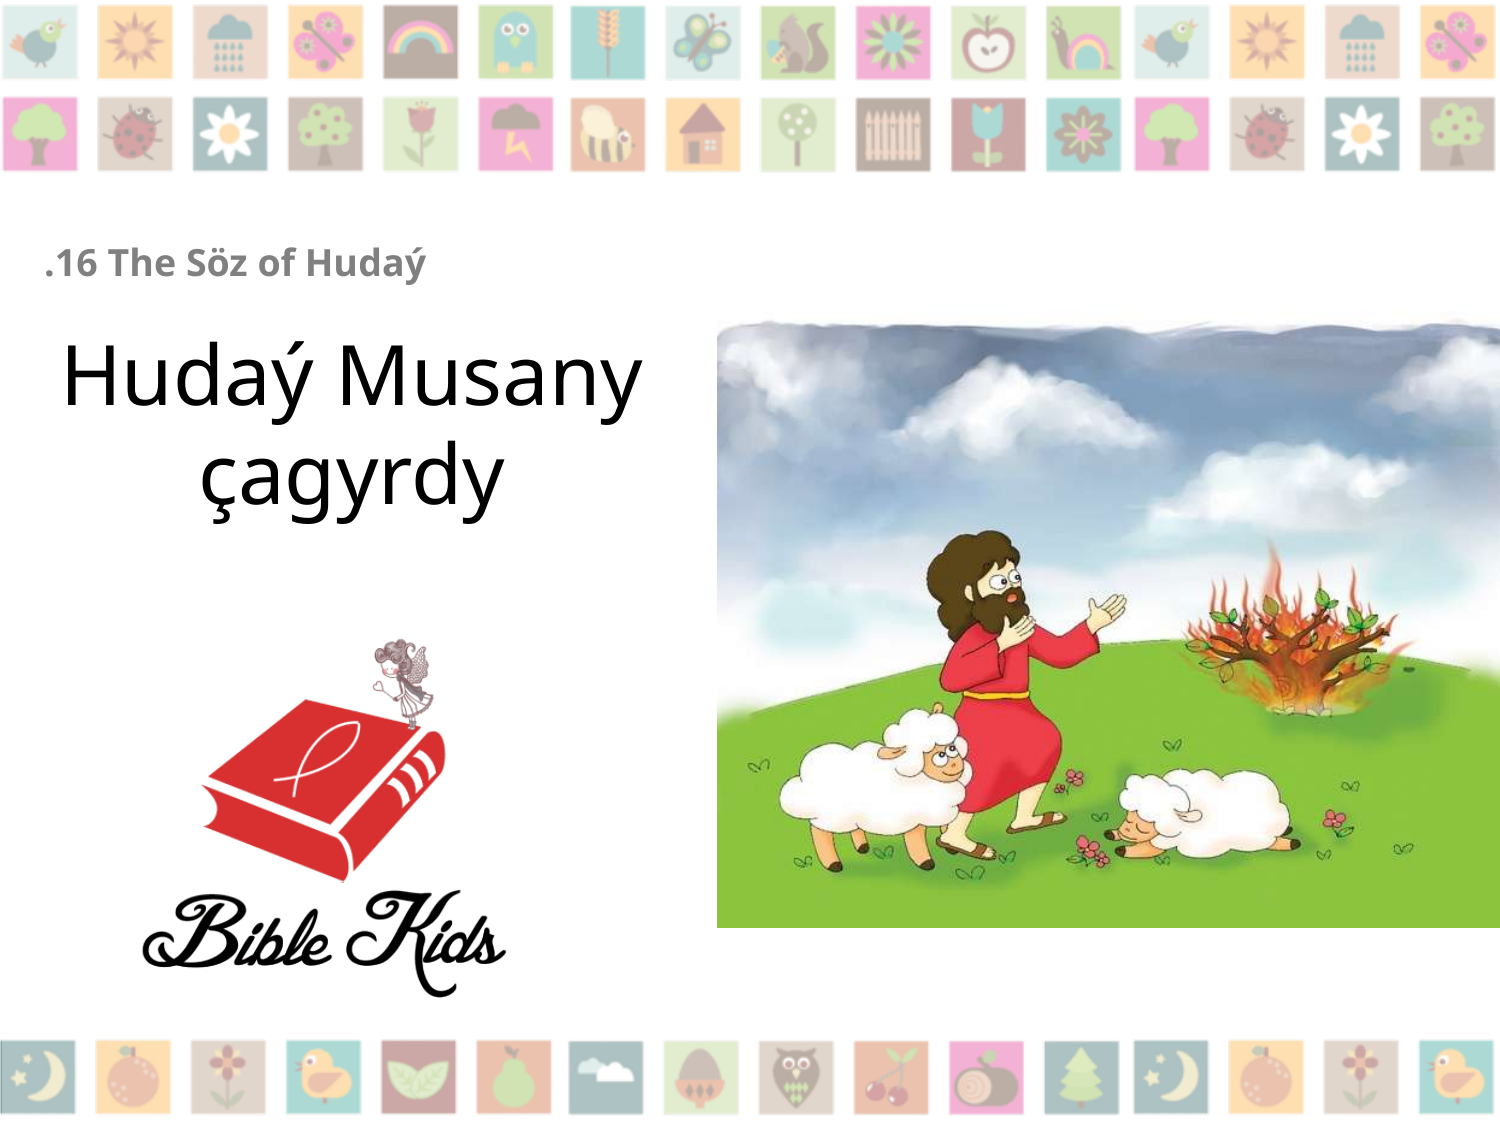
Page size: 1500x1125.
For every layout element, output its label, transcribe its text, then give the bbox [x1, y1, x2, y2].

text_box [0, 1028, 1500, 1118]
text_box Hudaý Musany çagyrdy [29, 314, 675, 530]
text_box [0, 3, 1500, 181]
picture [117, 600, 544, 1027]
text_box .16 The Söz of Hudaý [29, 231, 543, 292]
picture [717, 292, 1500, 928]
